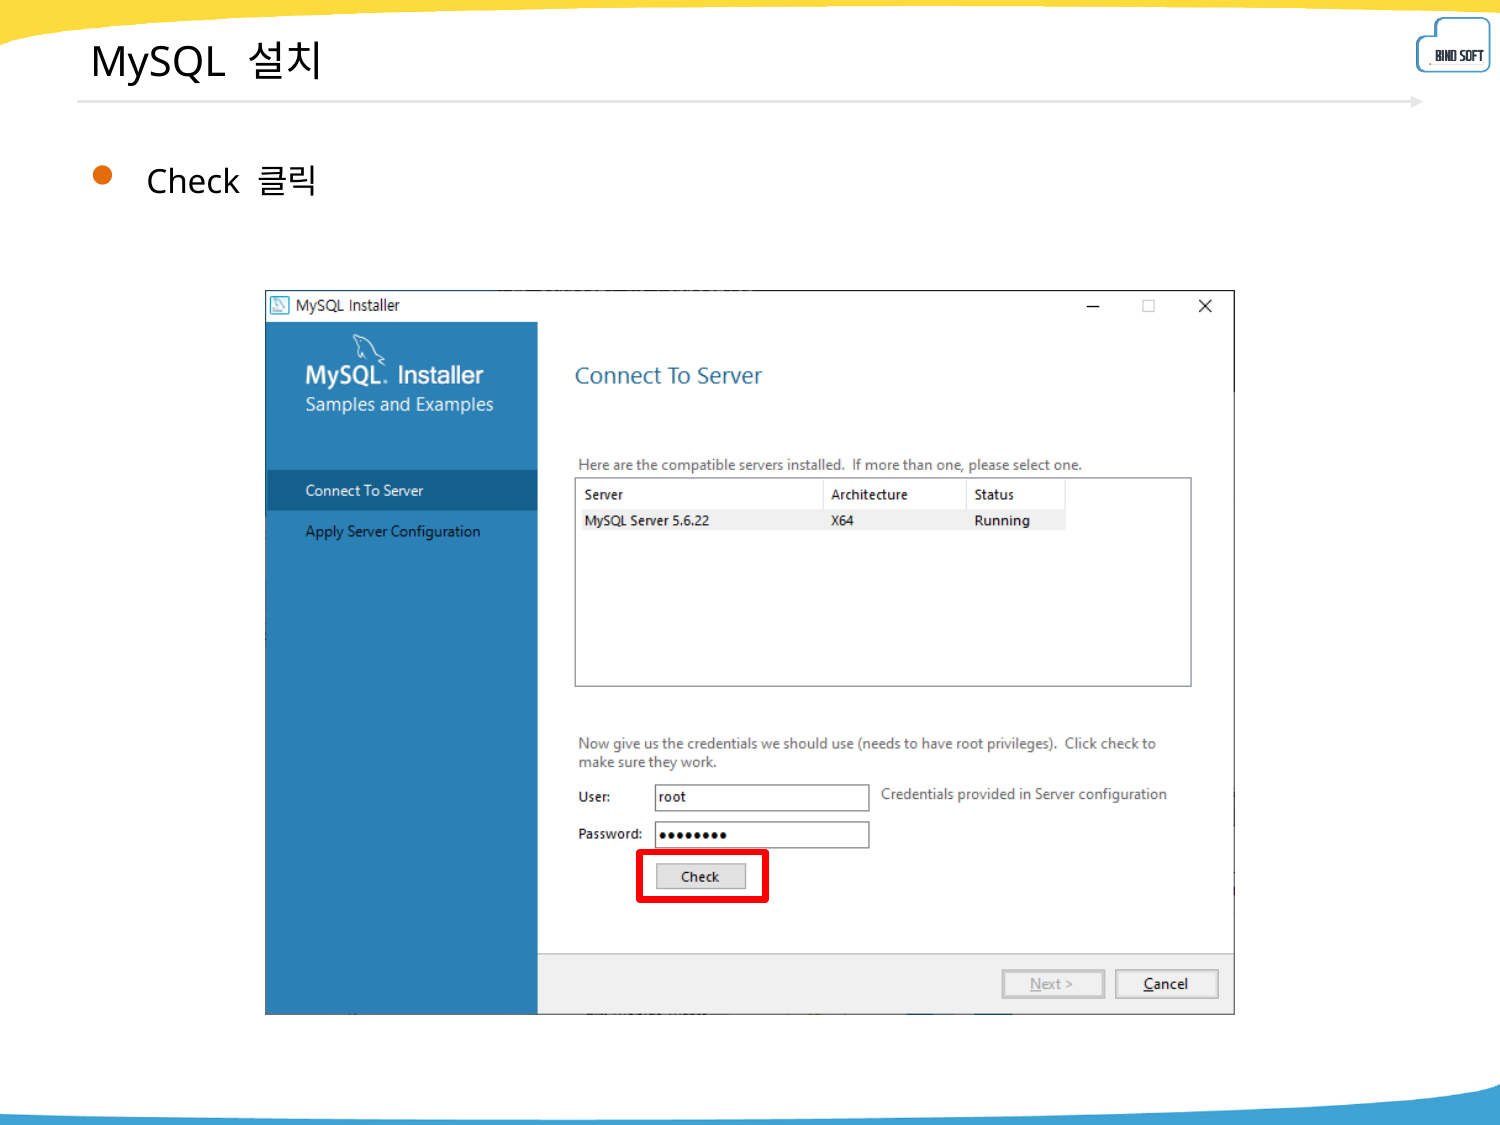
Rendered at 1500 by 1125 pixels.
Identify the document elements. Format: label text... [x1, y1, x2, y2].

picture [265, 289, 1235, 1015]
title MySQL 설치 [75, 11, 1425, 108]
picture [0, 0, 1500, 74]
list Check 클릭 [75, 152, 1425, 1055]
picture [0, 1084, 1500, 1125]
